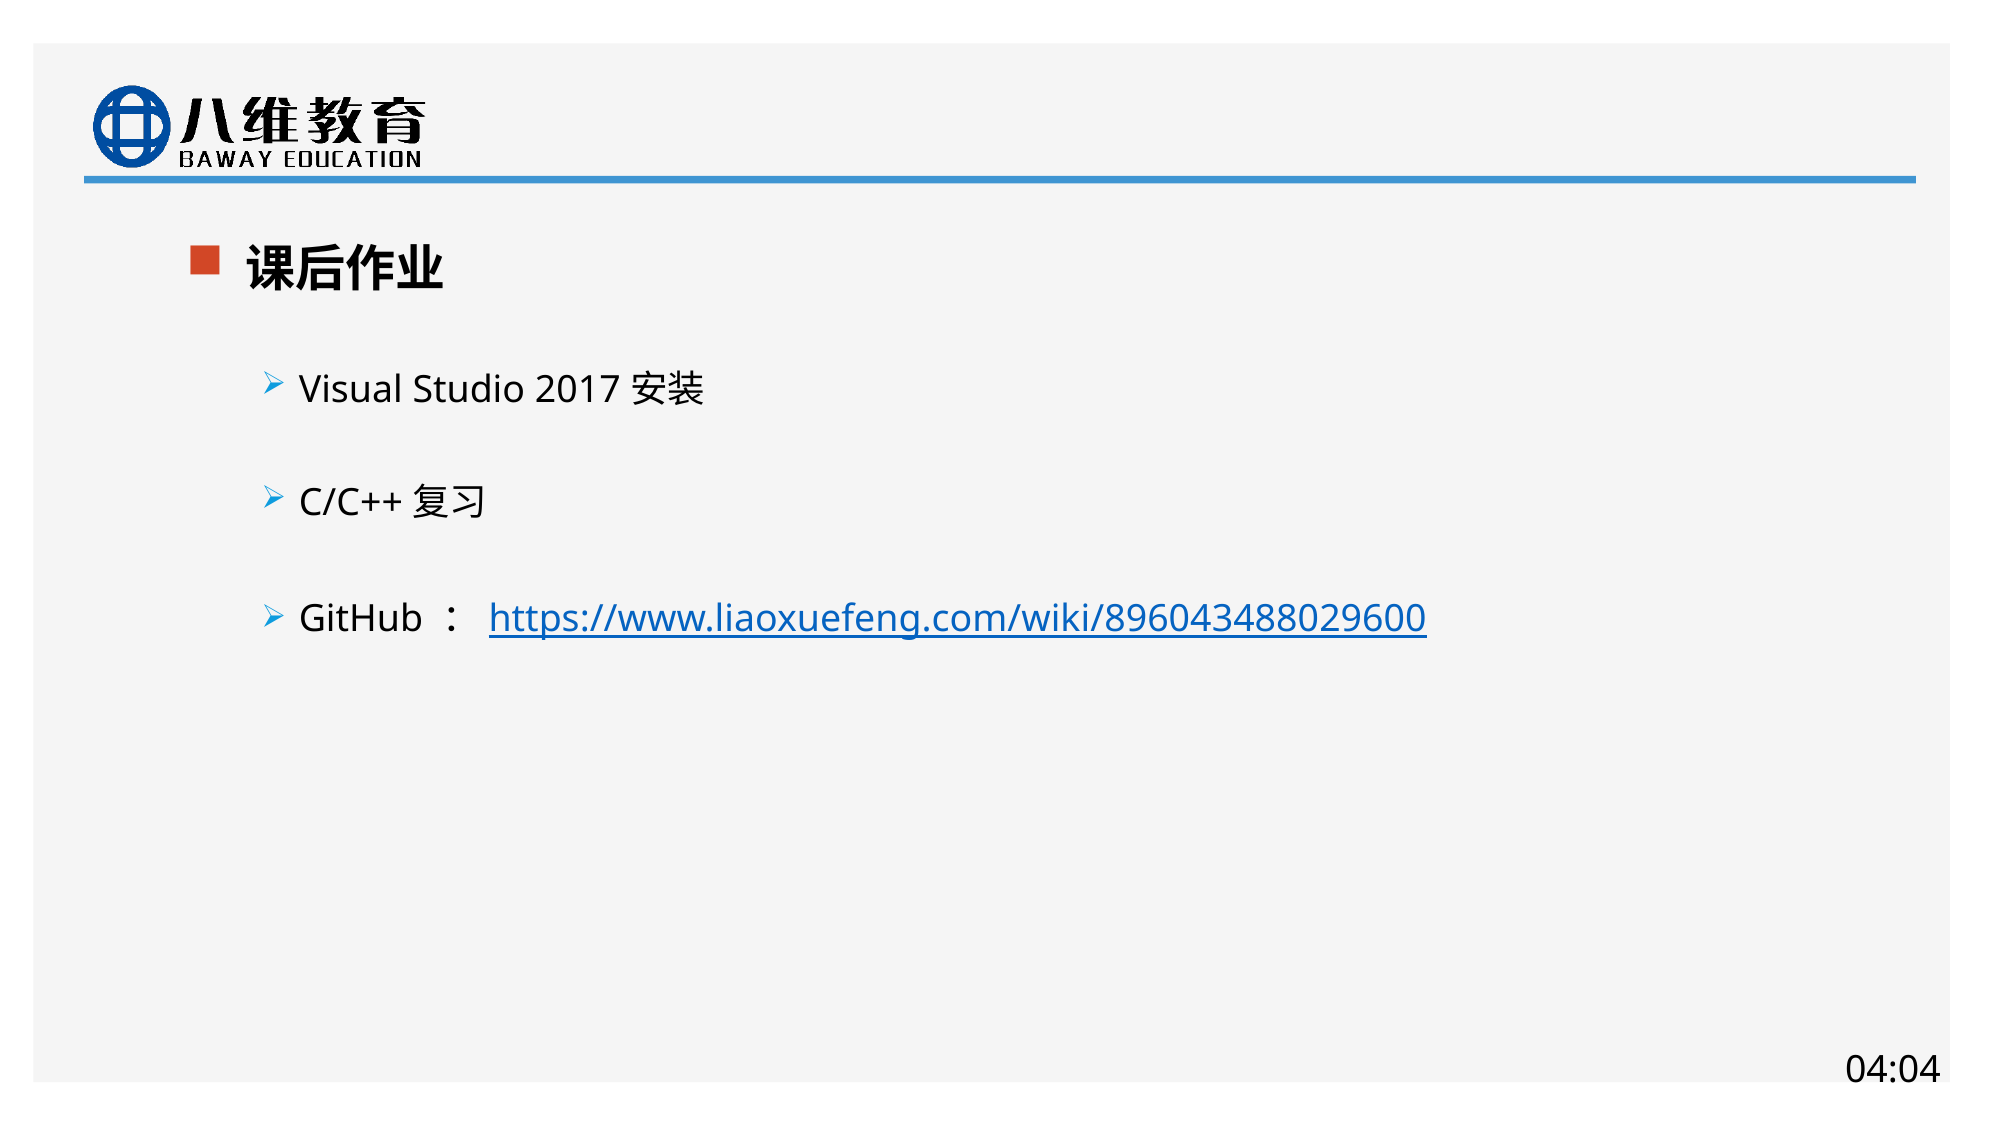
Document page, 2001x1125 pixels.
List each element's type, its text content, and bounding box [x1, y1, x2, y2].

picture [84, 81, 433, 176]
list 课后作业 Visual Studio 2017安装 C/C++复习 GitHub ：https://www.liaoxuefeng.com/wiki/896043488029600 [171, 199, 1844, 1043]
